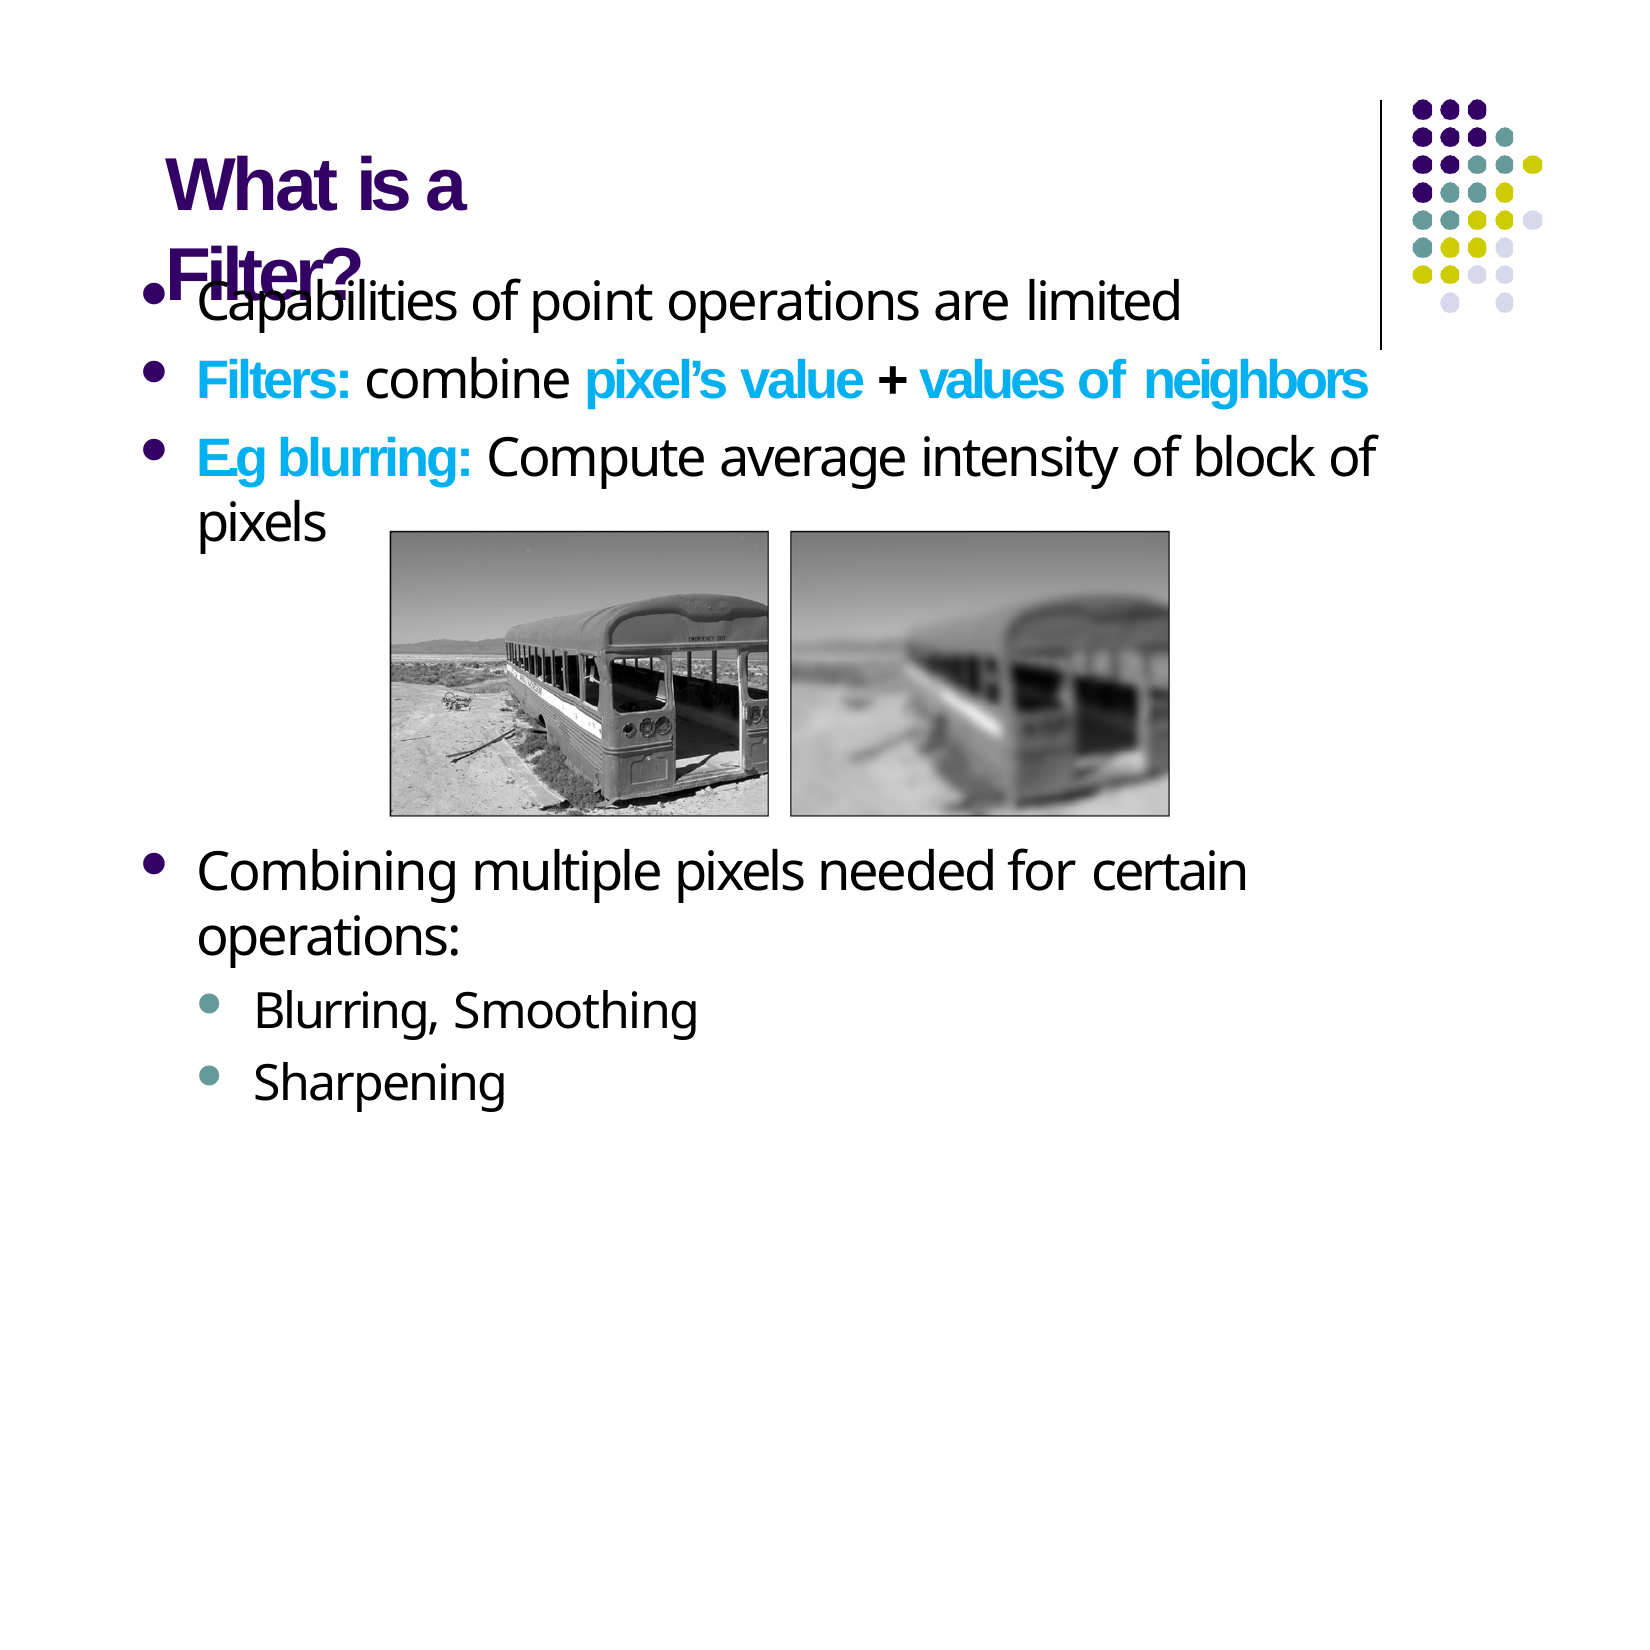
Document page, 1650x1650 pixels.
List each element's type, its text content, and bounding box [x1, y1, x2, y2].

picture [1440, 210, 1460, 230]
text_box Combining multiple pixels needed for certain operations: Blurring, Smoothing Sharpening [138, 821, 1451, 1111]
text_box [389, 530, 1170, 817]
picture [1495, 265, 1514, 284]
picture [1412, 99, 1433, 120]
picture [1467, 210, 1487, 230]
picture [1440, 127, 1460, 147]
picture [1495, 210, 1514, 230]
picture [1495, 237, 1514, 258]
picture [1467, 265, 1487, 284]
picture [1412, 127, 1433, 147]
picture [1495, 127, 1514, 147]
picture [1440, 182, 1460, 203]
picture [1467, 99, 1487, 120]
picture [1467, 237, 1487, 258]
picture [1467, 127, 1487, 147]
picture [1522, 210, 1543, 230]
picture [1467, 155, 1487, 174]
picture [1495, 155, 1514, 174]
text_box Capabilities of point operations are limited Filters: combine pixel’s value + values of neighbors E.g blurring: Compute average intensity of block of pixels [138, 251, 1457, 553]
picture [1412, 155, 1433, 174]
picture [1412, 182, 1433, 203]
picture [1495, 292, 1514, 313]
picture [1440, 237, 1460, 258]
title What is a Filter? [163, 133, 671, 251]
picture [1412, 237, 1433, 251]
picture [1440, 99, 1460, 120]
picture [1440, 155, 1460, 174]
picture [1522, 155, 1543, 174]
picture [1495, 182, 1514, 203]
picture [1467, 182, 1487, 203]
picture [1412, 210, 1433, 230]
